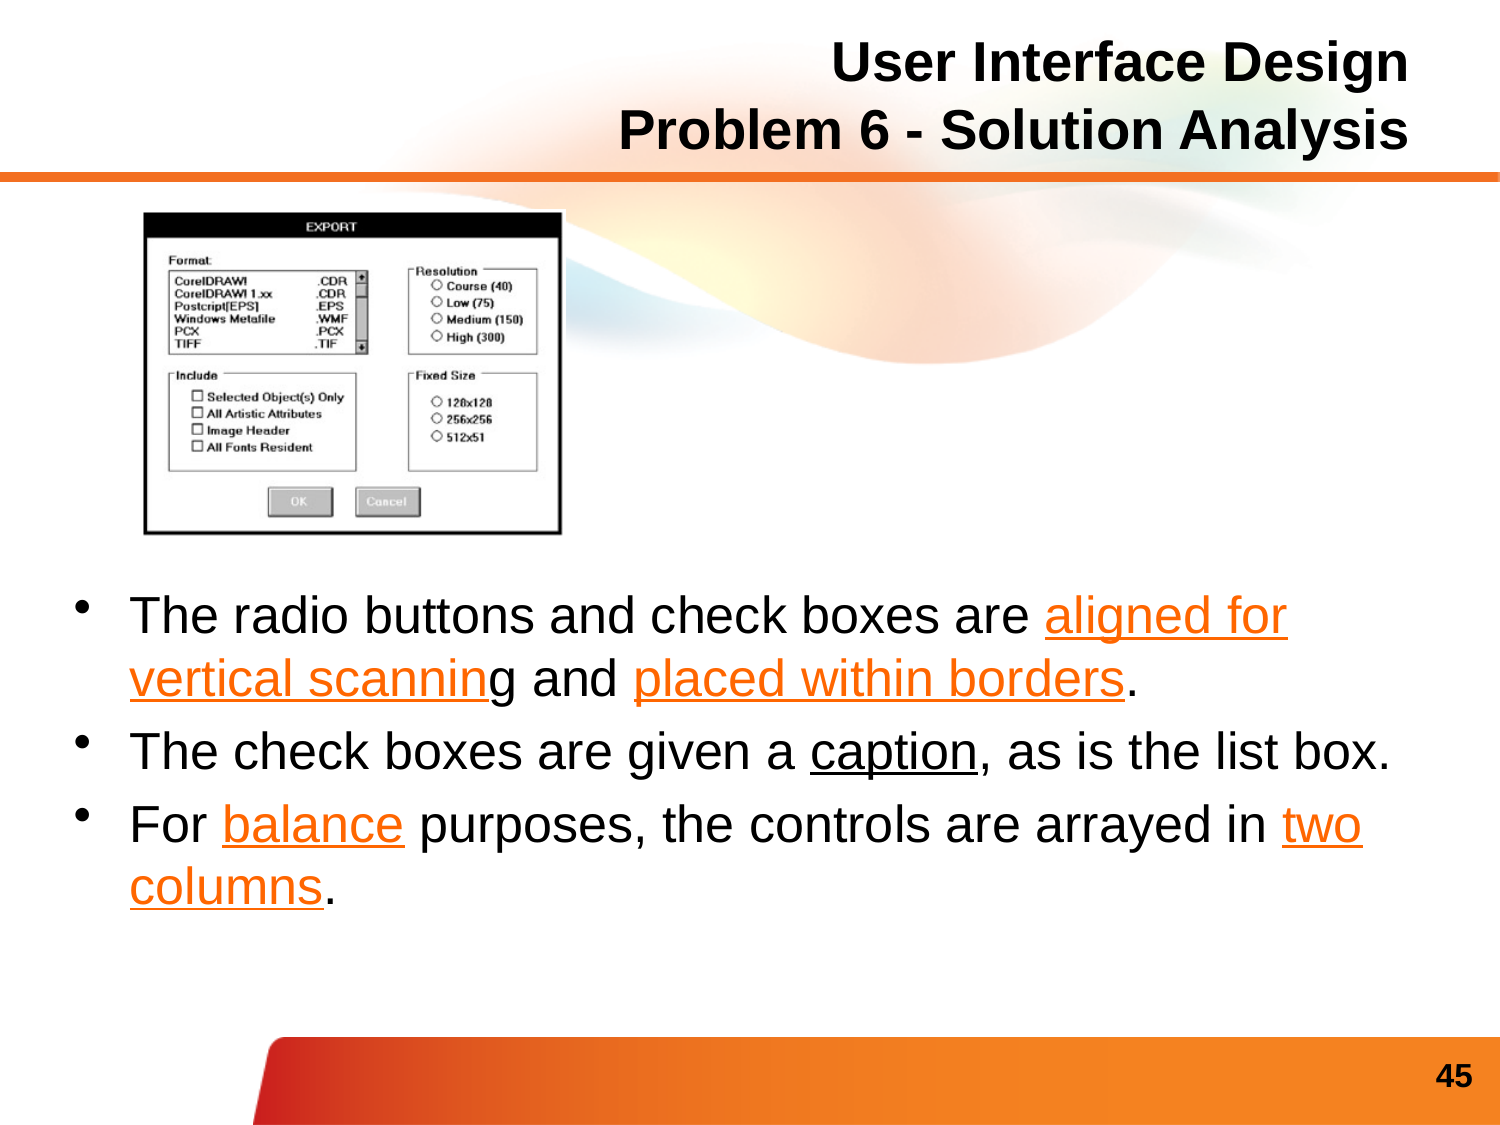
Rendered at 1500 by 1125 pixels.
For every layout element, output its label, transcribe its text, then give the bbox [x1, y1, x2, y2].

picture [0, 0, 1500, 486]
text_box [140, 209, 566, 540]
list The radio buttons and check boxes are aligned for vertical scanning and placed within borders. The check boxes are given a caption, as is the list box. For balance purposes, the controls are arrayed in two columns. [58, 574, 1409, 961]
title User Interface Design Problem 6 - Solution Analysis [437, 24, 1425, 161]
picture [253, 1037, 1500, 1125]
